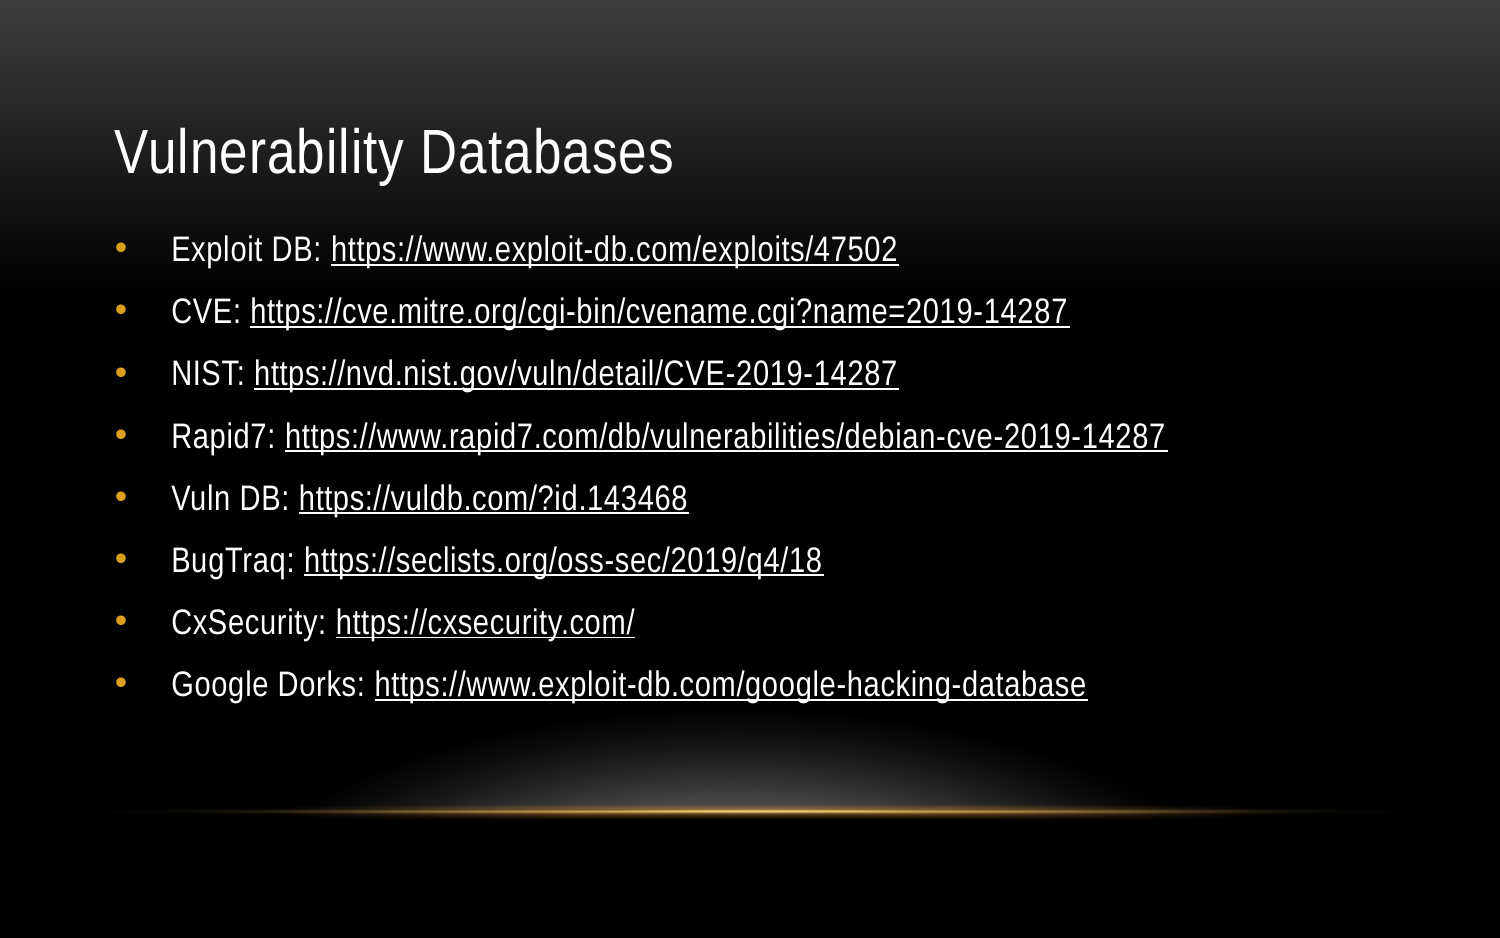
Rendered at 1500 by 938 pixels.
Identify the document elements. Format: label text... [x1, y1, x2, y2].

list Exploit DB: https://www.exploit-db.com/exploits/47502 CVE: https://cve.mitre.org/cgi-bin/cvename.cgi?name=2019-14287 NIST: https://nvd.nist.gov/vuln/detail/CVE-2019-14287 Rapid7: https://www.rapid7.com/db/vulnerabilities/debian-cve-2019-14287 Vuln DB: https://vuldb.com/?id.143468 BugTraq: https://seclists.org/oss-sec/2019/q4/18 CxSecurity: https://cxsecurity.com/ Google Dorks: https://www.exploit-db.com/google-hacking-database [99, 218, 1400, 782]
picture [0, 0, 1500, 938]
title Vulnerability Databases [99, 37, 1400, 194]
